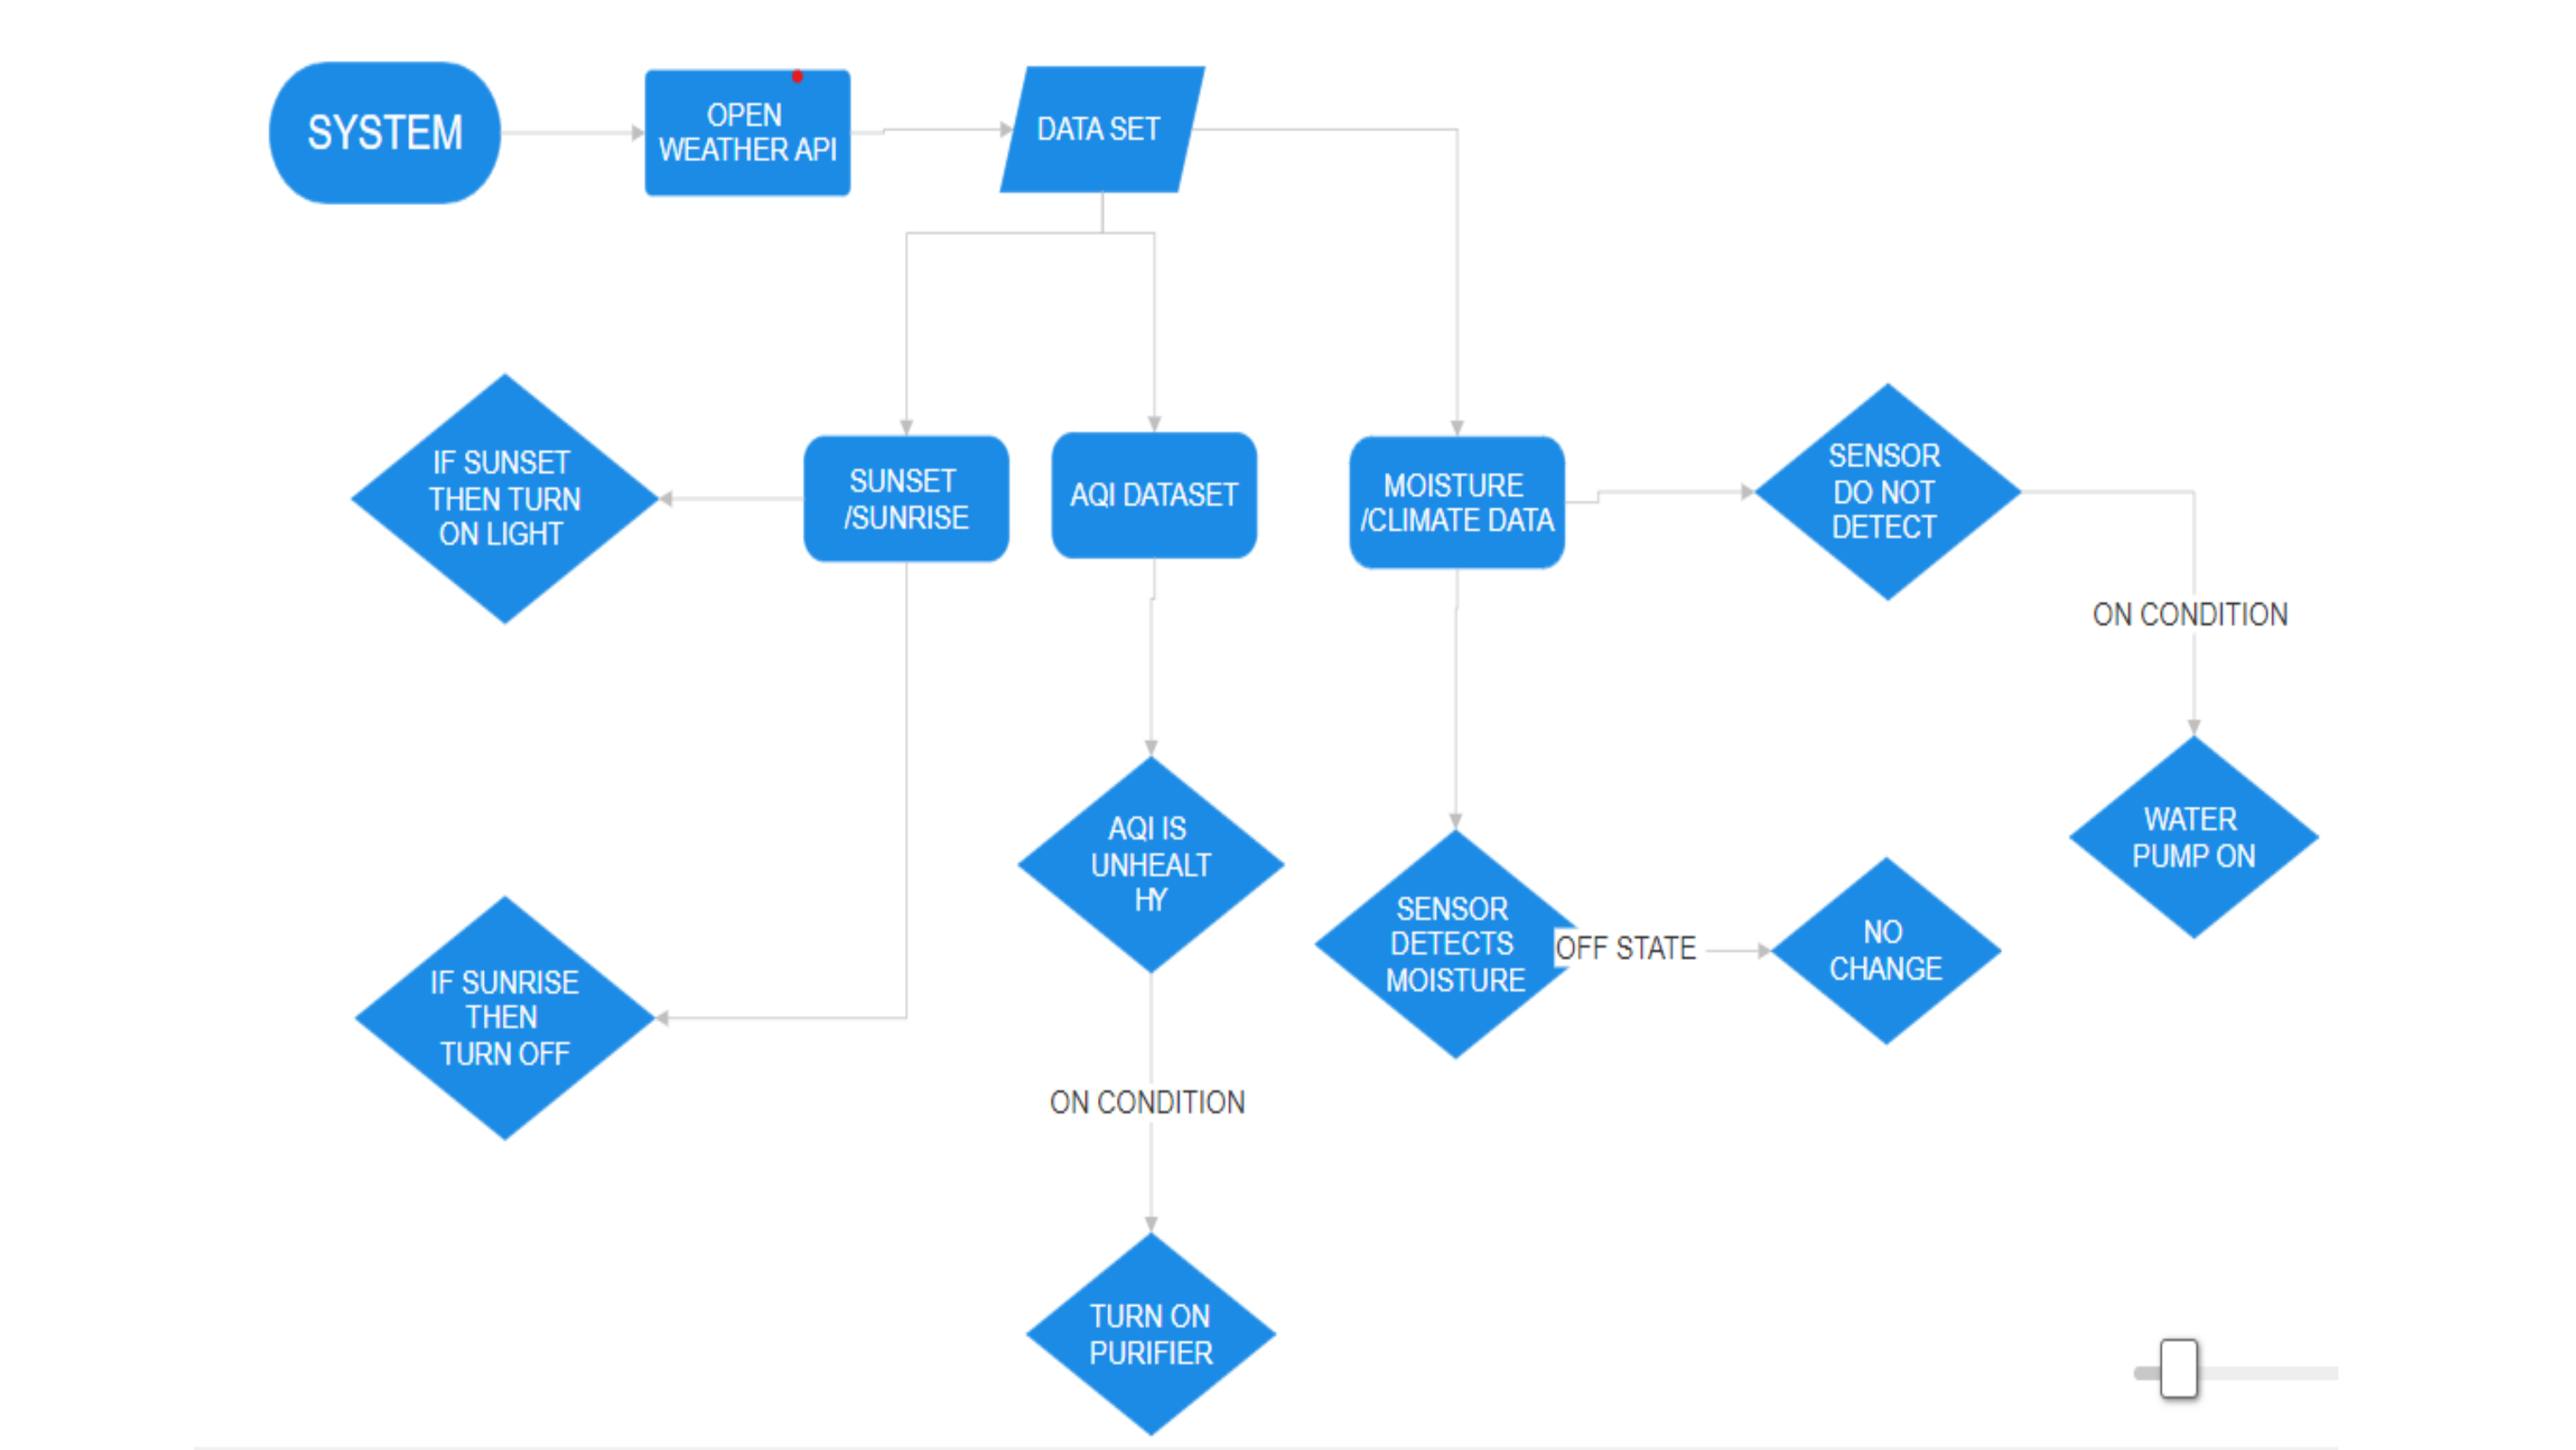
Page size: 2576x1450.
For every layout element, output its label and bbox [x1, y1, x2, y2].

picture [193, 16, 2339, 1450]
